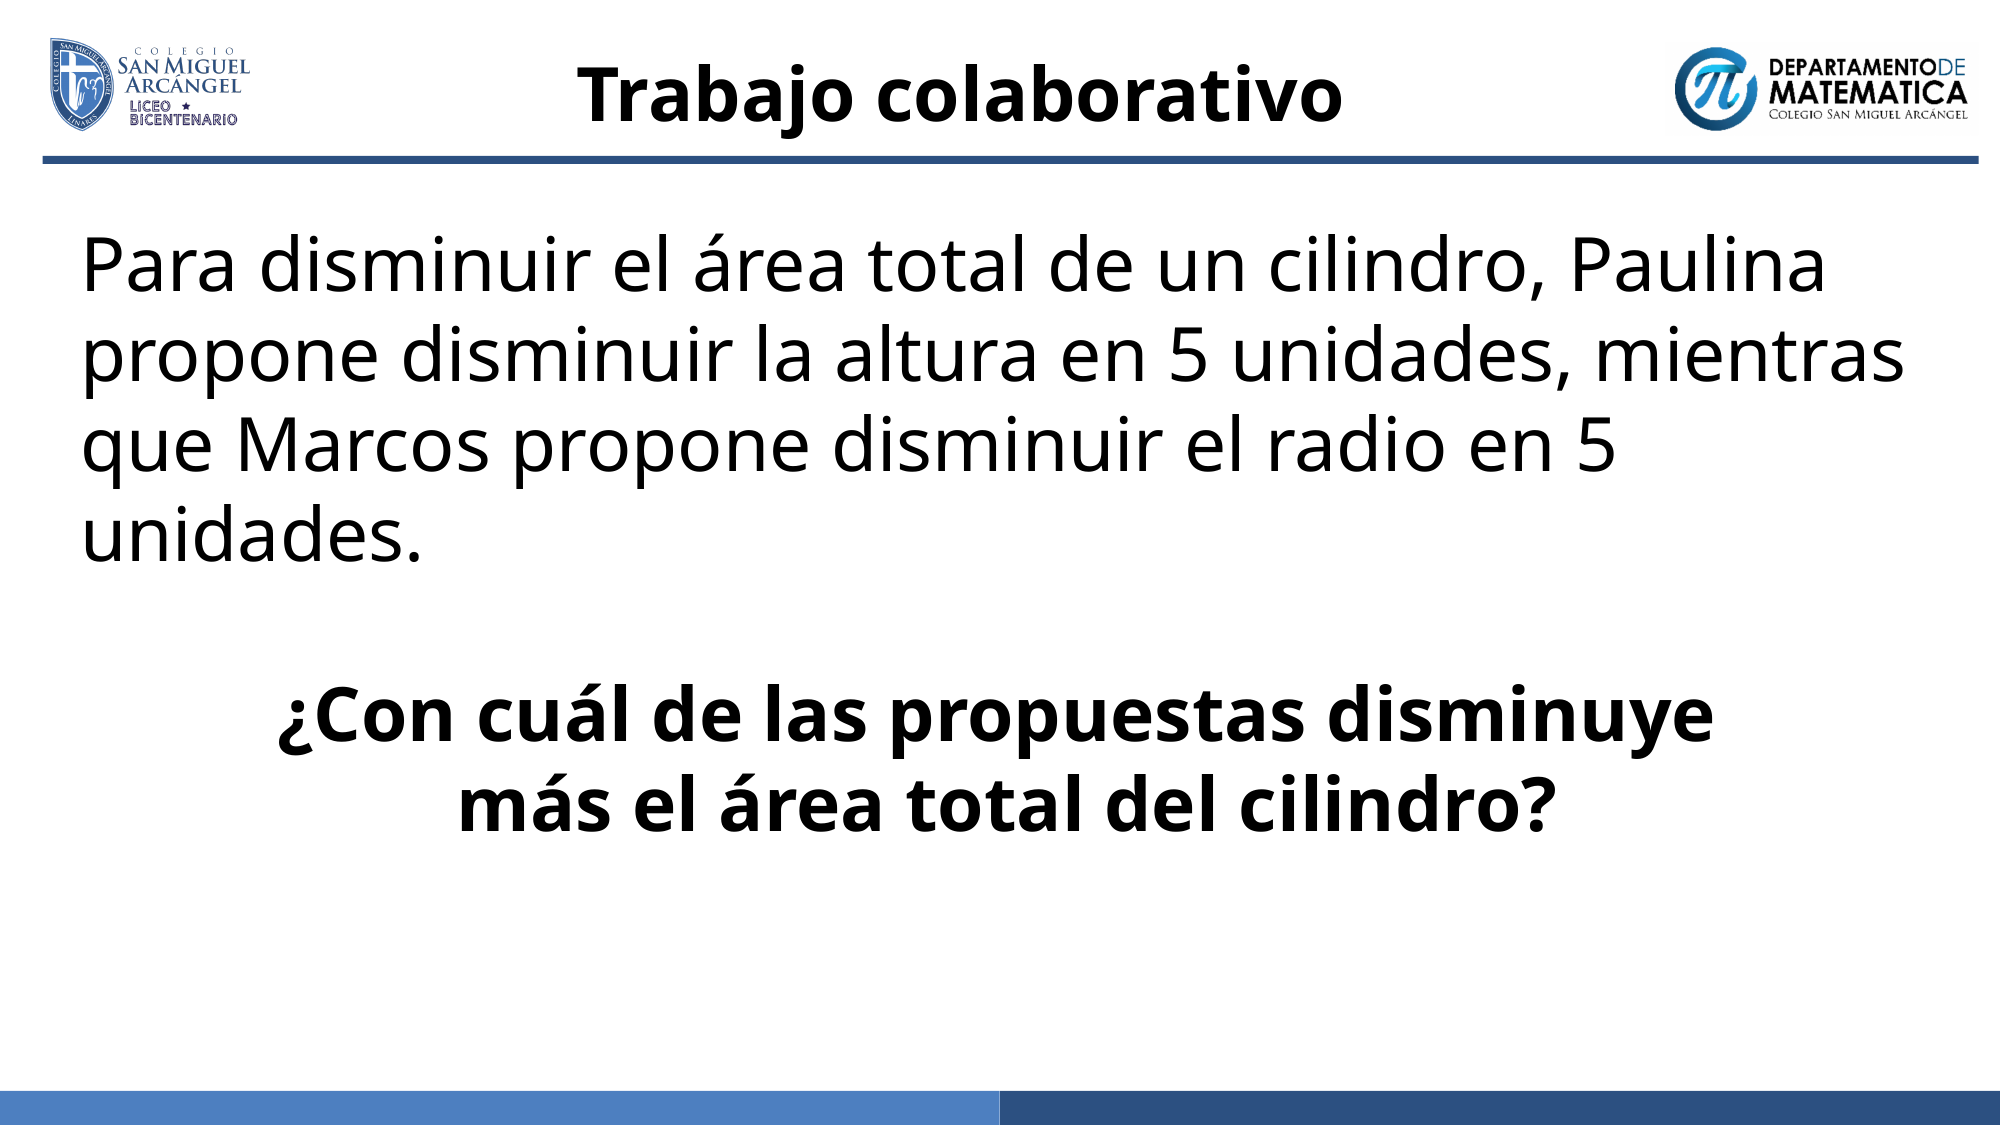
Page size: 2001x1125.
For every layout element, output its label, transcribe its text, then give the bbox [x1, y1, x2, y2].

picture [1664, 41, 1980, 136]
text_box [999, 1089, 2000, 1125]
text_box [0, 1089, 999, 1125]
text_box Para disminuir el área total de un cilindro, Paulina propone disminuir la altura en 5 unidades, mientras que Marcos propone disminuir el radio en 5 unidades. ¿Con cuál de las propuestas disminuye más el área total del cilindro? [65, 209, 1950, 855]
text_box Trabajo colaborativo [266, 39, 1655, 145]
picture [42, 29, 256, 137]
text_box [41, 154, 1980, 165]
